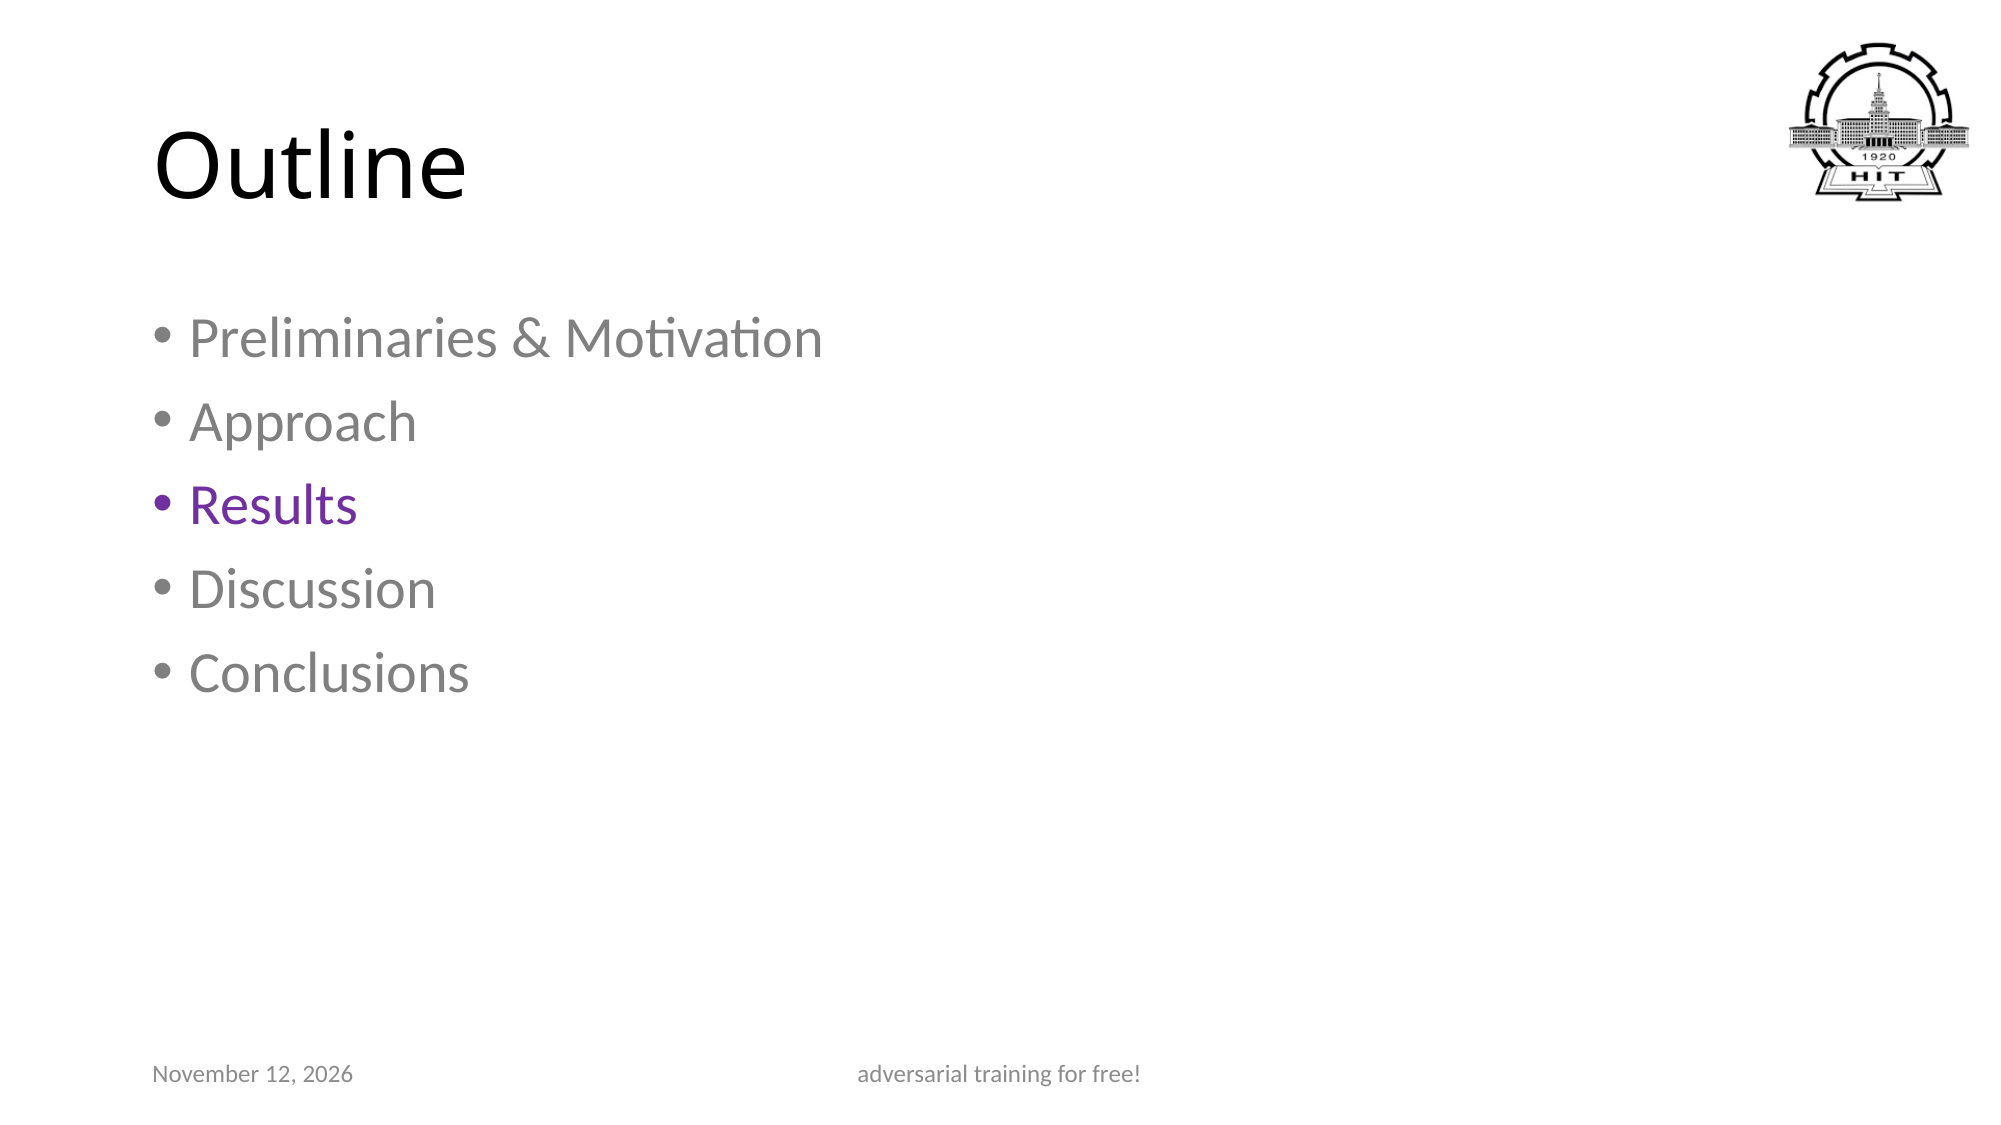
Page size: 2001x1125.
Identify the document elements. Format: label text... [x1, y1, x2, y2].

picture [1766, 0, 2000, 234]
list Preliminaries & Motivation Approach Results Discussion Conclusions [137, 299, 1863, 1014]
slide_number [137, 1042, 588, 1103]
footer adversarial training for free! [662, 1042, 1338, 1103]
title Outline [137, 59, 1863, 278]
